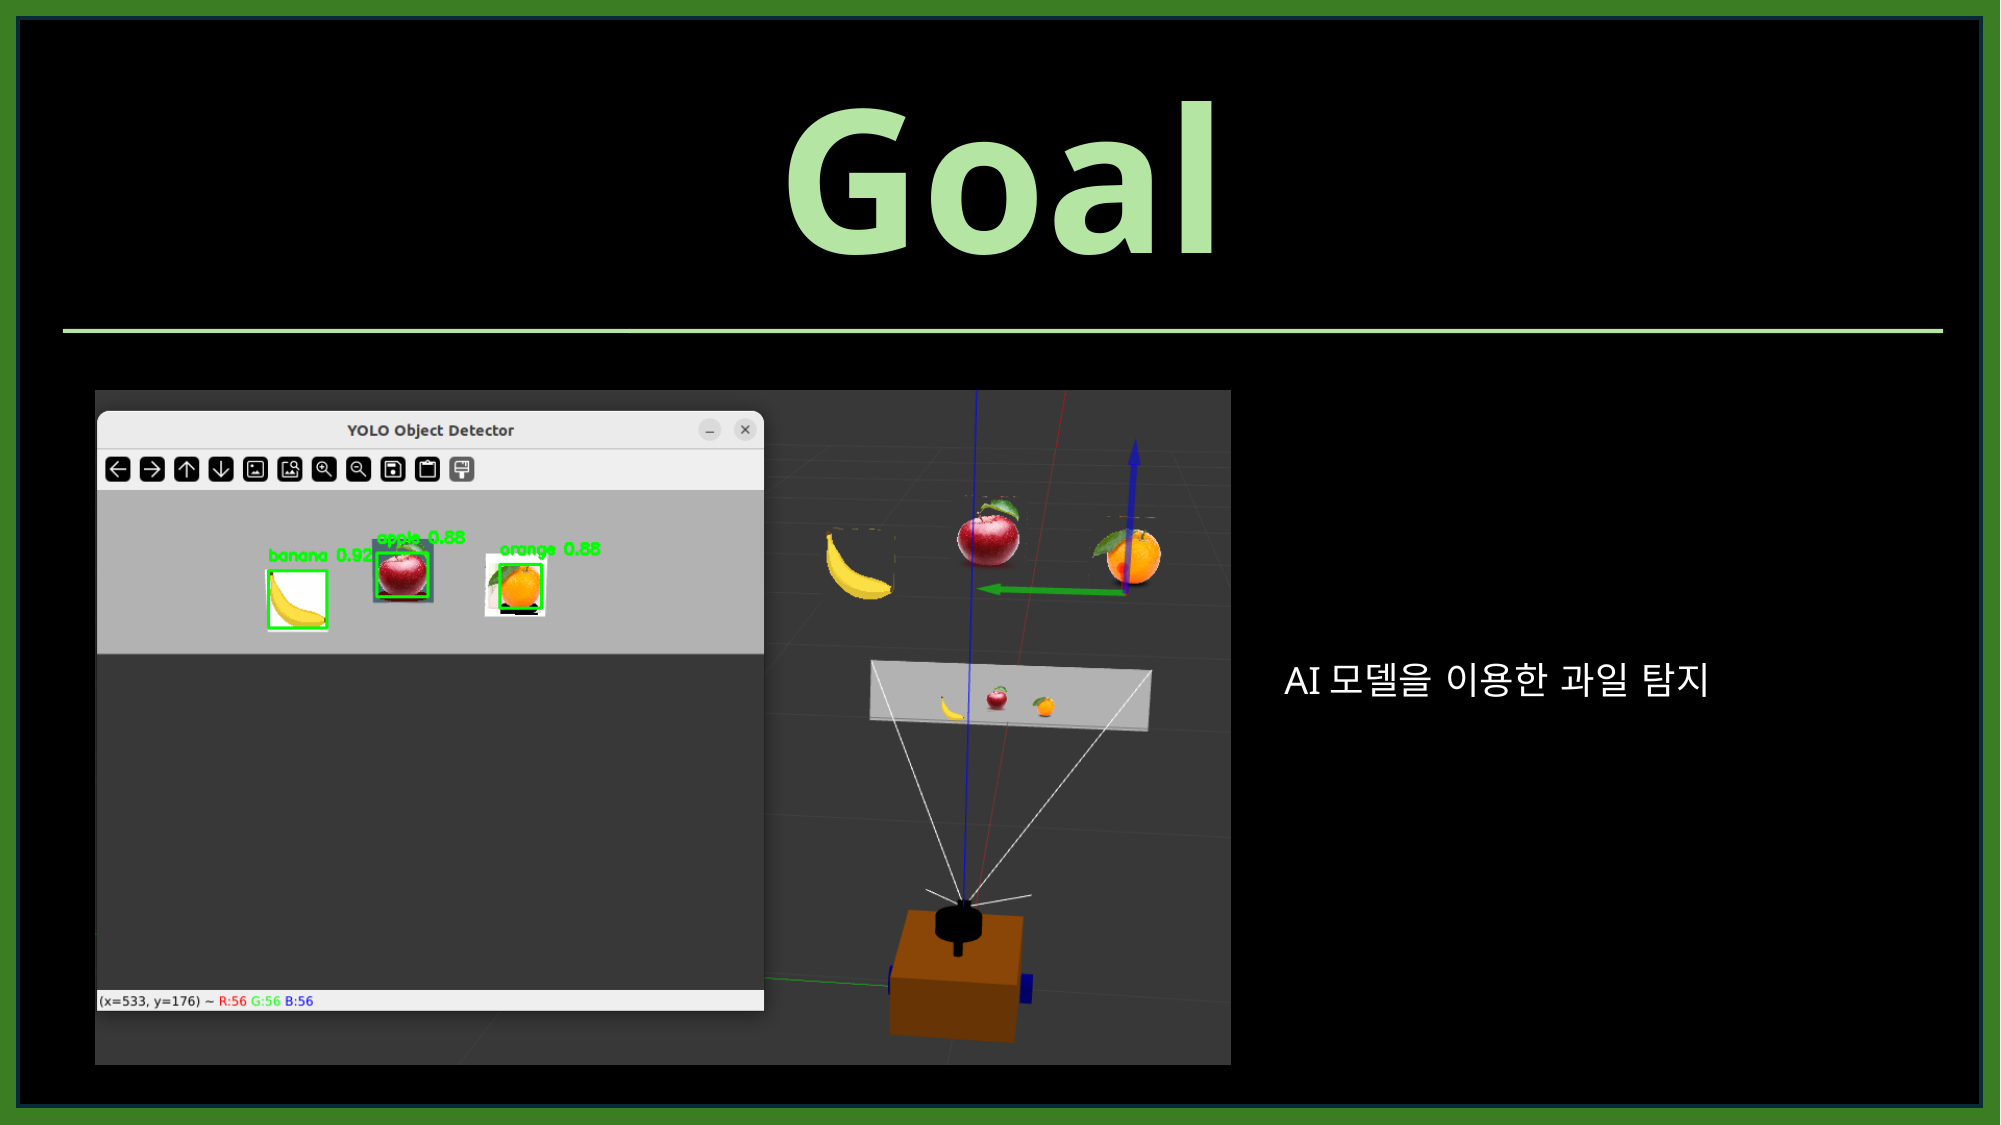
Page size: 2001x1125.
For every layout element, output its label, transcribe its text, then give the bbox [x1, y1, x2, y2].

text_box [16, 16, 1983, 1108]
text_box AI모델을 이용한 과일 탐지 [1269, 649, 1920, 710]
picture [95, 390, 1231, 1066]
text_box Goal [663, 46, 1343, 301]
text_box [62, 328, 1944, 334]
